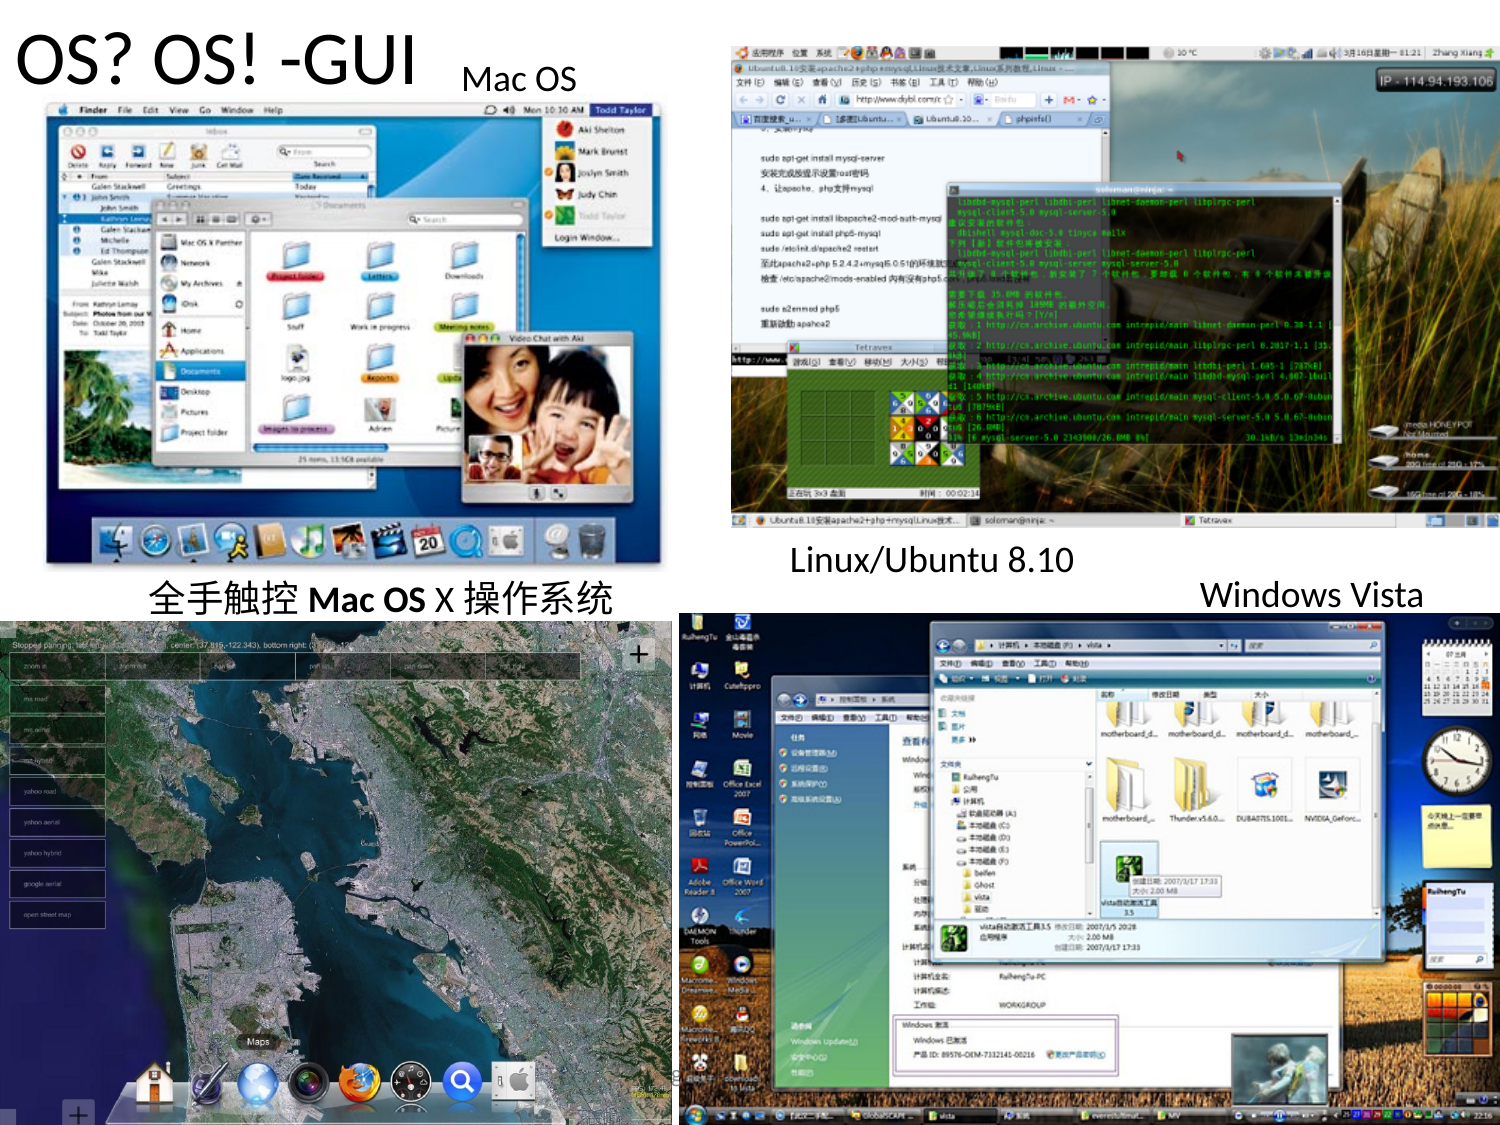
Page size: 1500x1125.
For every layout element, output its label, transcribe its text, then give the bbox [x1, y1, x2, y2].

text_box Linux/Ubuntu 8.10 [775, 536, 1090, 588]
text_box 全手触控Mac OS X操作系统 [134, 580, 629, 619]
title OS? OS! -GUI [0, 0, 1350, 108]
picture [42, 93, 669, 572]
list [731, 46, 1500, 528]
picture [679, 613, 1500, 1125]
text_box Windows Vista [1184, 562, 1440, 611]
text_box Mac OS [446, 46, 593, 92]
picture [0, 620, 673, 1125]
